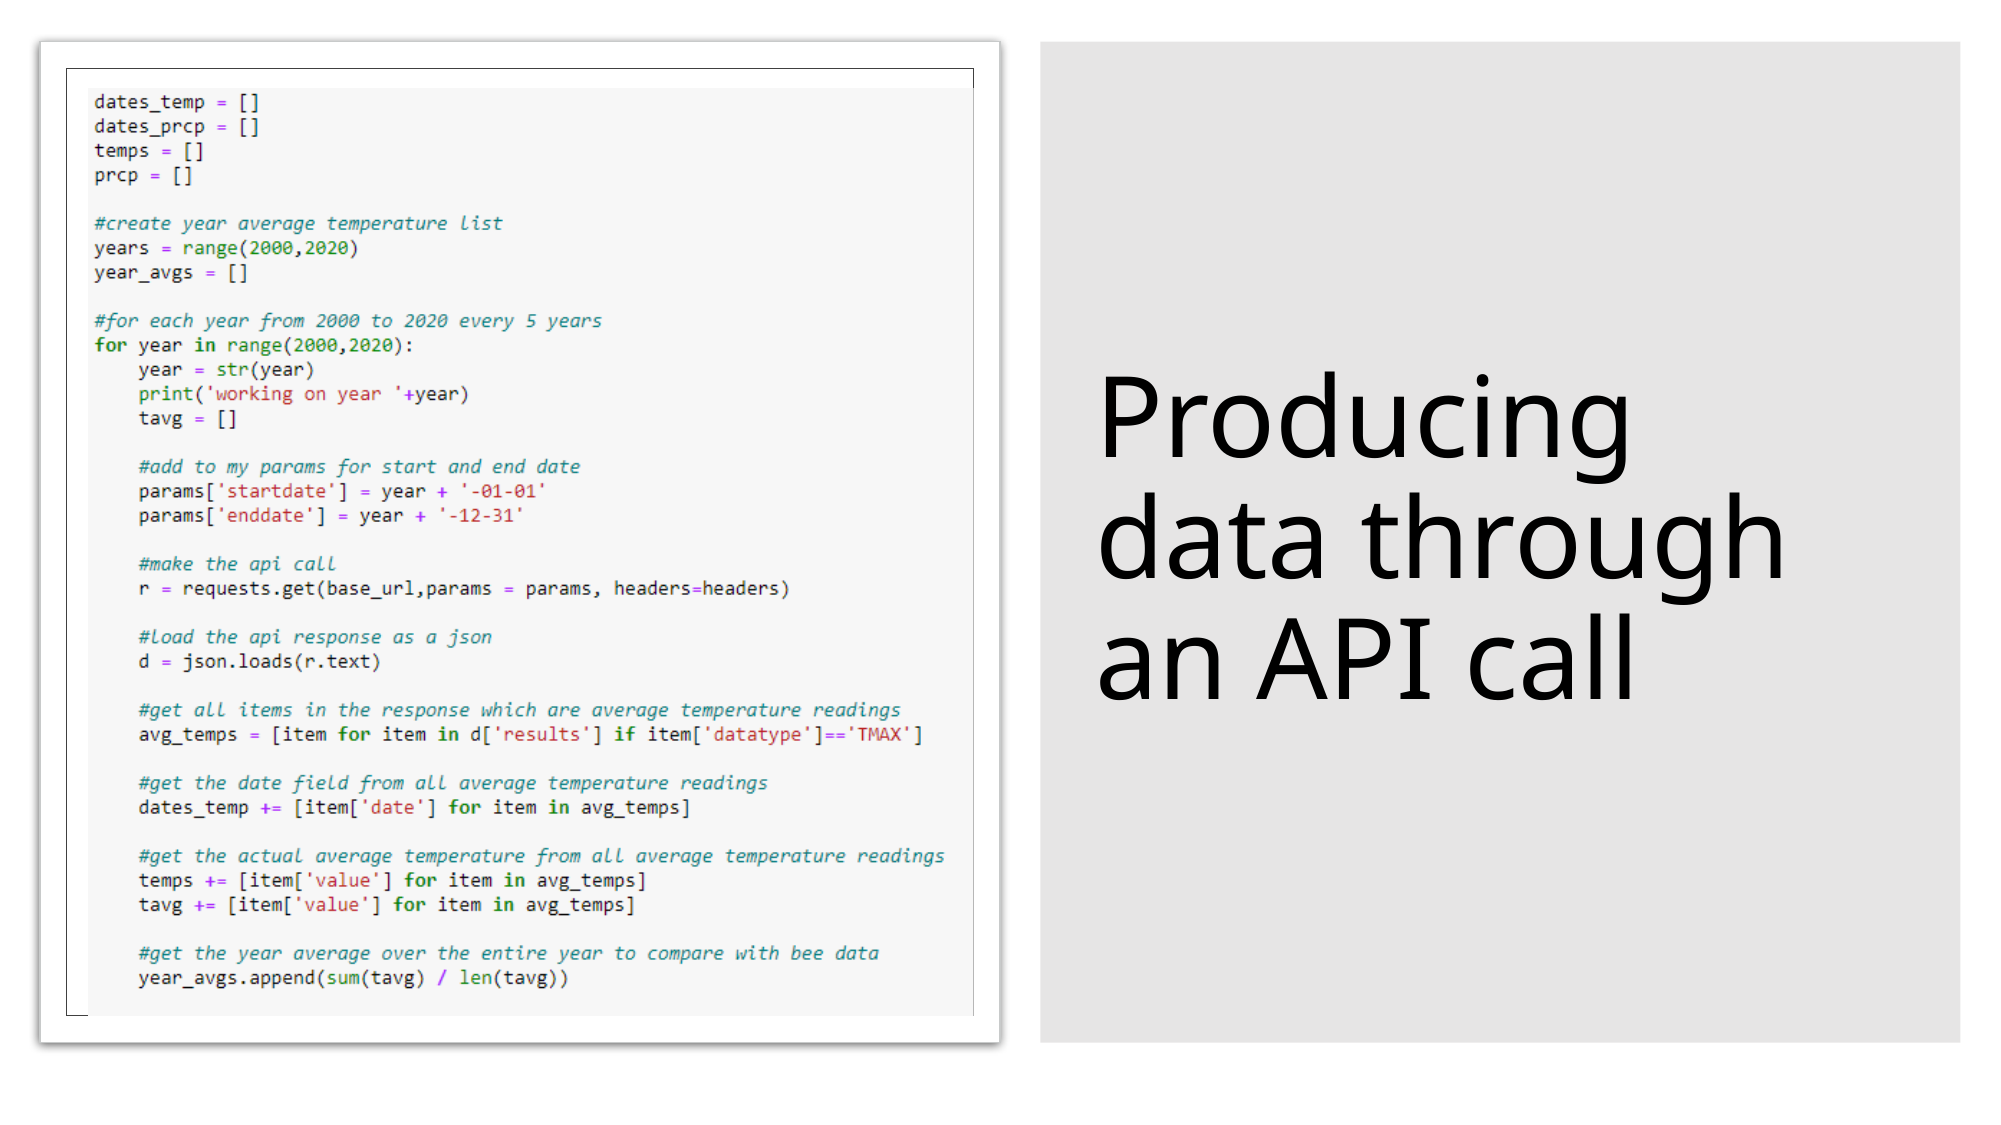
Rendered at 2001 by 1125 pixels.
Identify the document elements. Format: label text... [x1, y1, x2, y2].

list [88, 88, 974, 1016]
text_box [66, 68, 974, 1016]
text_box [39, 40, 1001, 1044]
text_box [1039, 40, 1961, 1044]
title Producing data through an API call [1080, 68, 1912, 1016]
